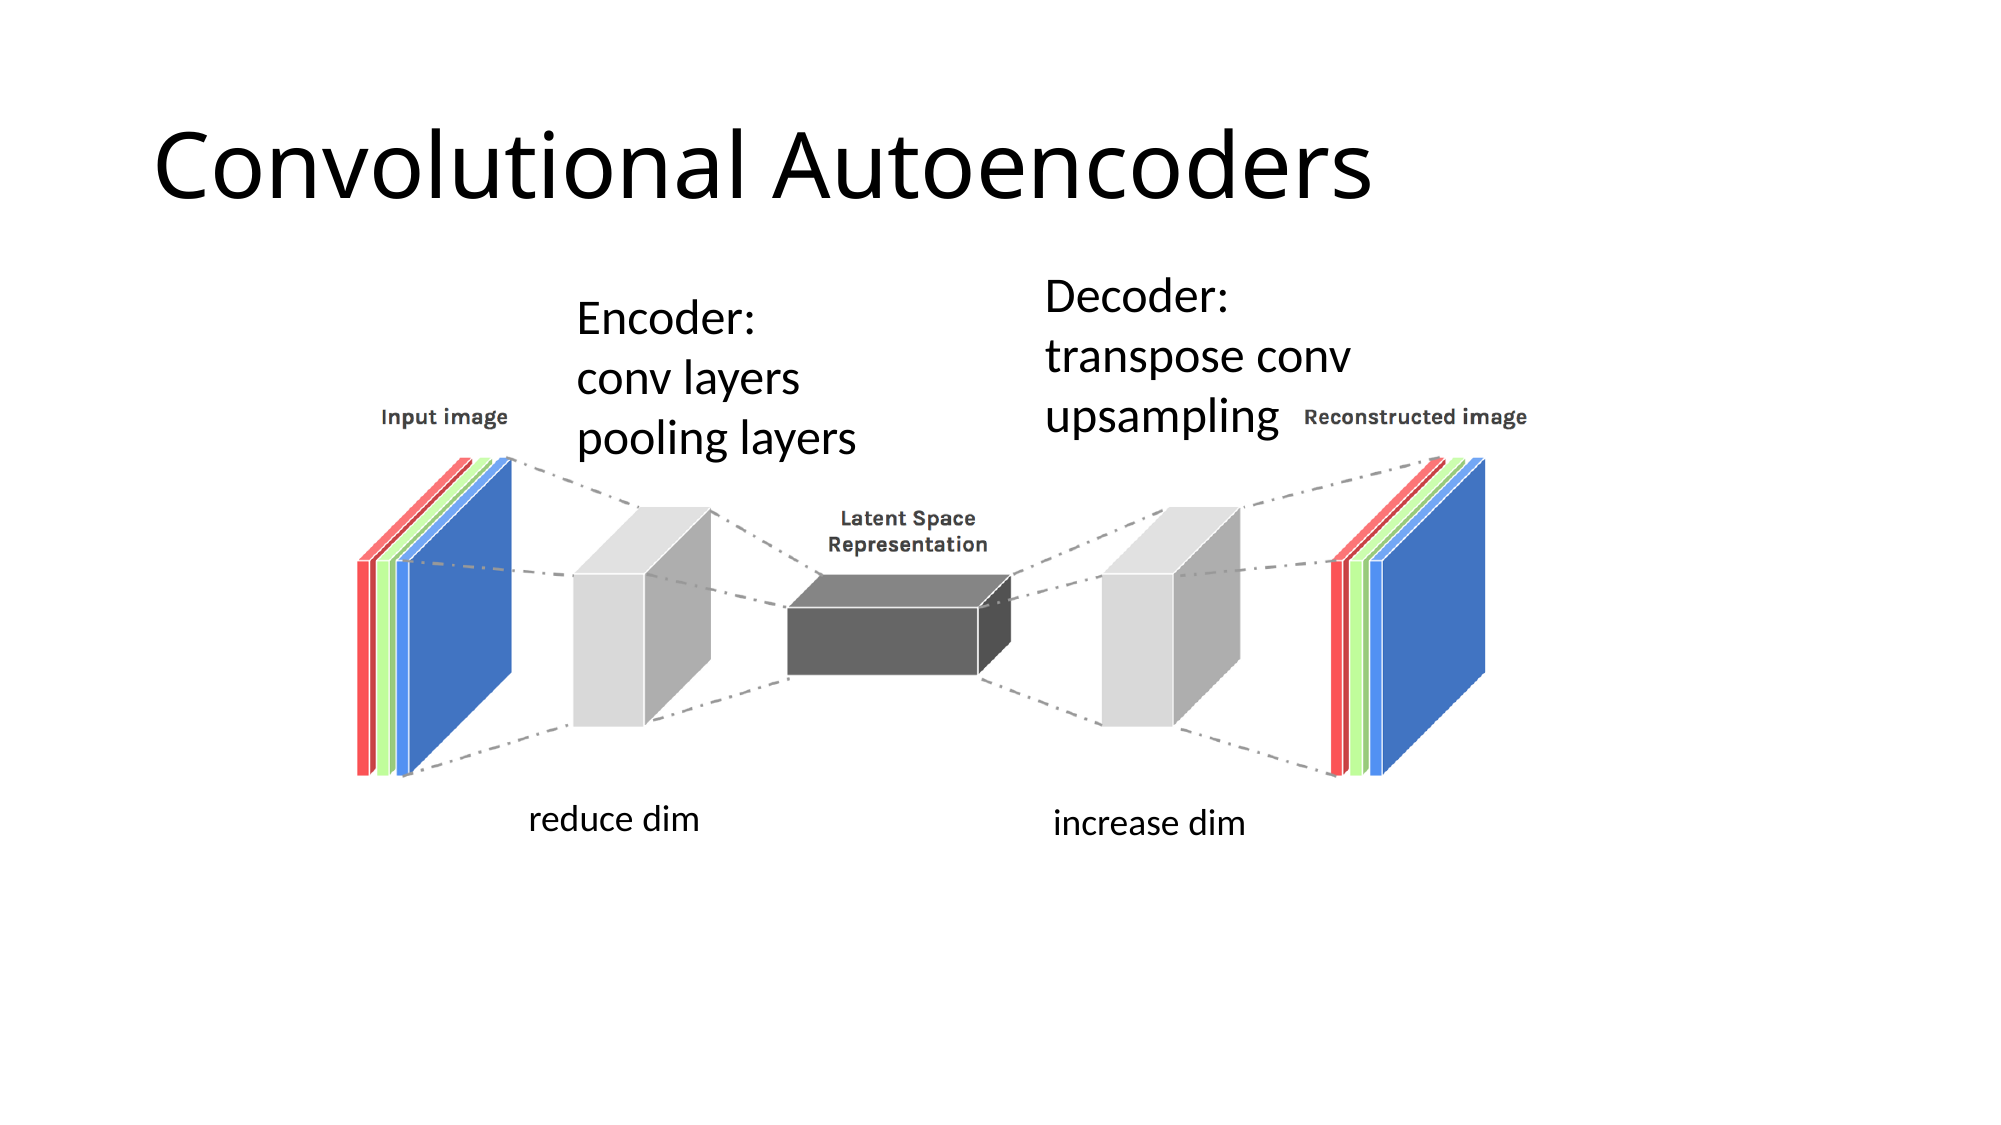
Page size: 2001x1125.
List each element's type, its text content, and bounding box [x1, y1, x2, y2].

picture [313, 385, 1564, 804]
text_box reduce dim [513, 804, 716, 847]
text_box increase dim [1038, 804, 1262, 851]
text_box Encoder: conv layers pooling layers [561, 277, 872, 385]
text_box Decoder: transpose conv upsampling [1030, 255, 1367, 385]
title Convolutional Autoencoders [137, 59, 1863, 278]
